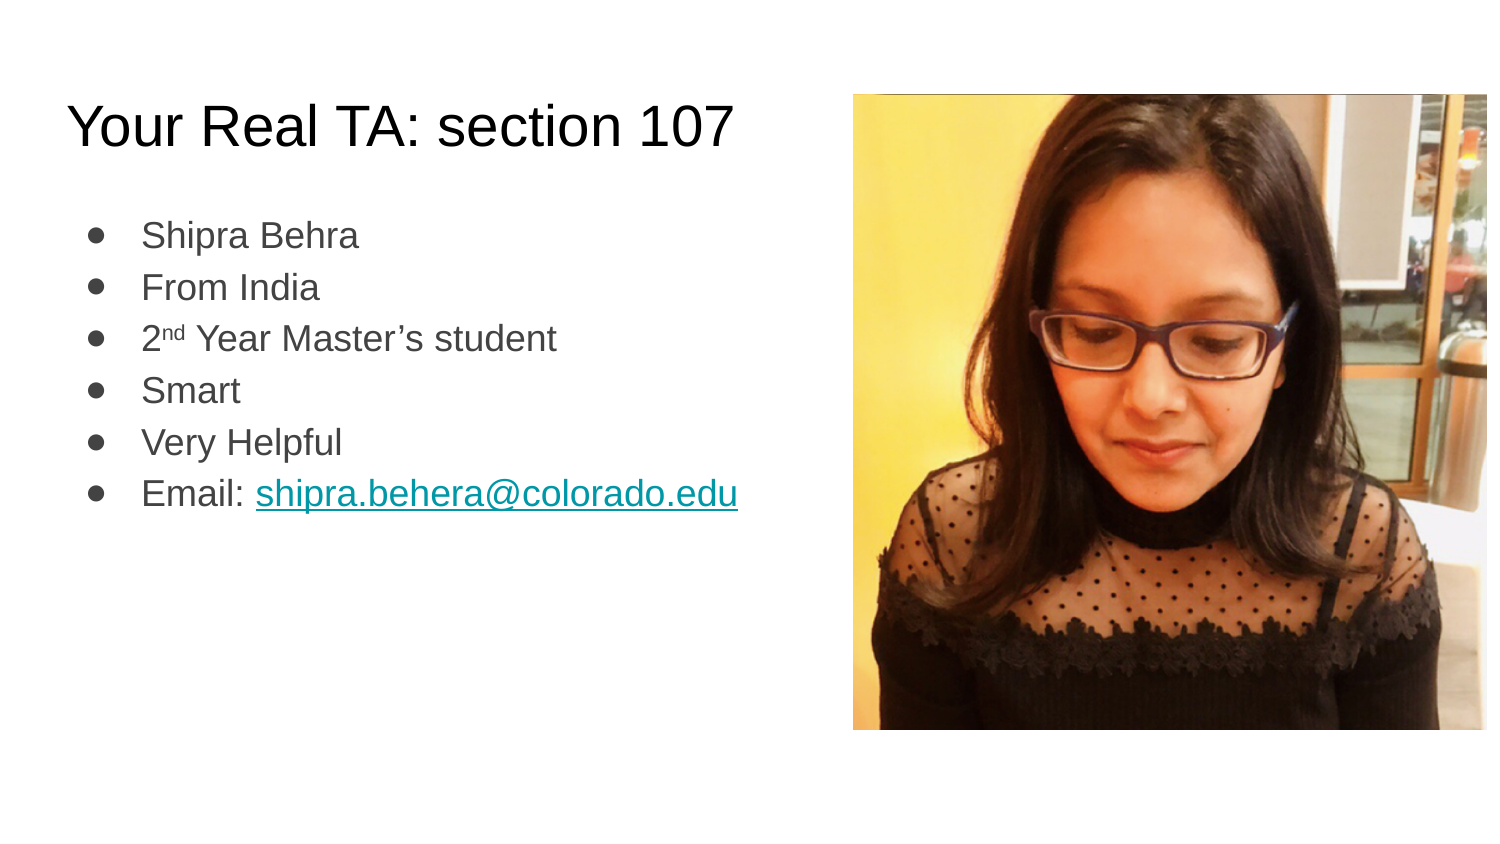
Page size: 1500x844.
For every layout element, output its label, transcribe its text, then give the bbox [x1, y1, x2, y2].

picture [853, 93, 1487, 731]
list Shipra Behra From India 2nd Year Master’s student Smart Very Helpful Email: shipra.behera@colorado.edu [51, 189, 1449, 750]
title Your Real TA: section 107 [51, 72, 1449, 167]
